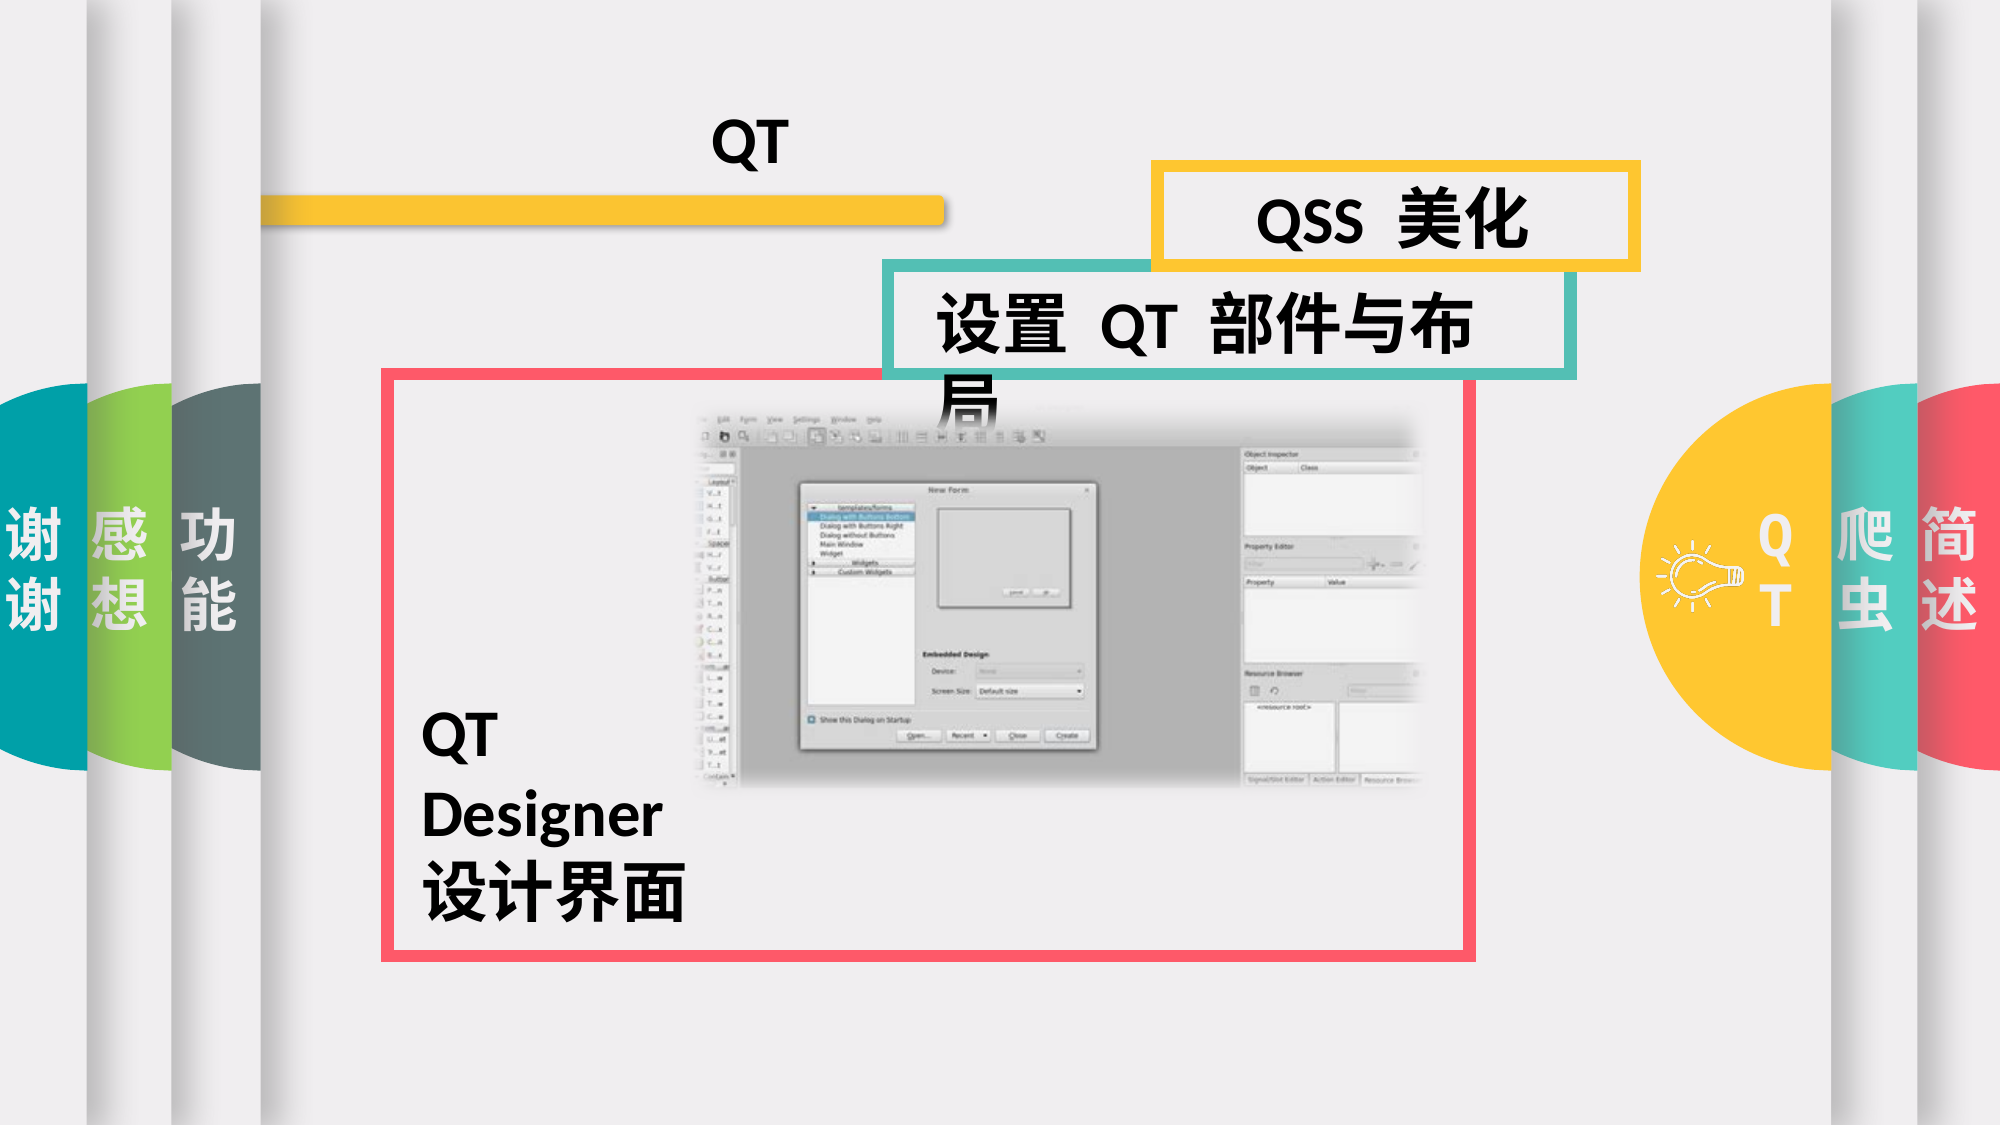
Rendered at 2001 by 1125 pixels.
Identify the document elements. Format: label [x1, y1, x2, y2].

text_box [1832, 0, 1918, 1125]
text_box [261, 0, 1832, 1125]
text_box [1940, 274, 2000, 1041]
text_box [172, 0, 261, 1125]
text_box [0, 0, 88, 1125]
text_box [88, 0, 172, 1125]
picture [689, 399, 1430, 801]
text_box [1918, 0, 2000, 1125]
